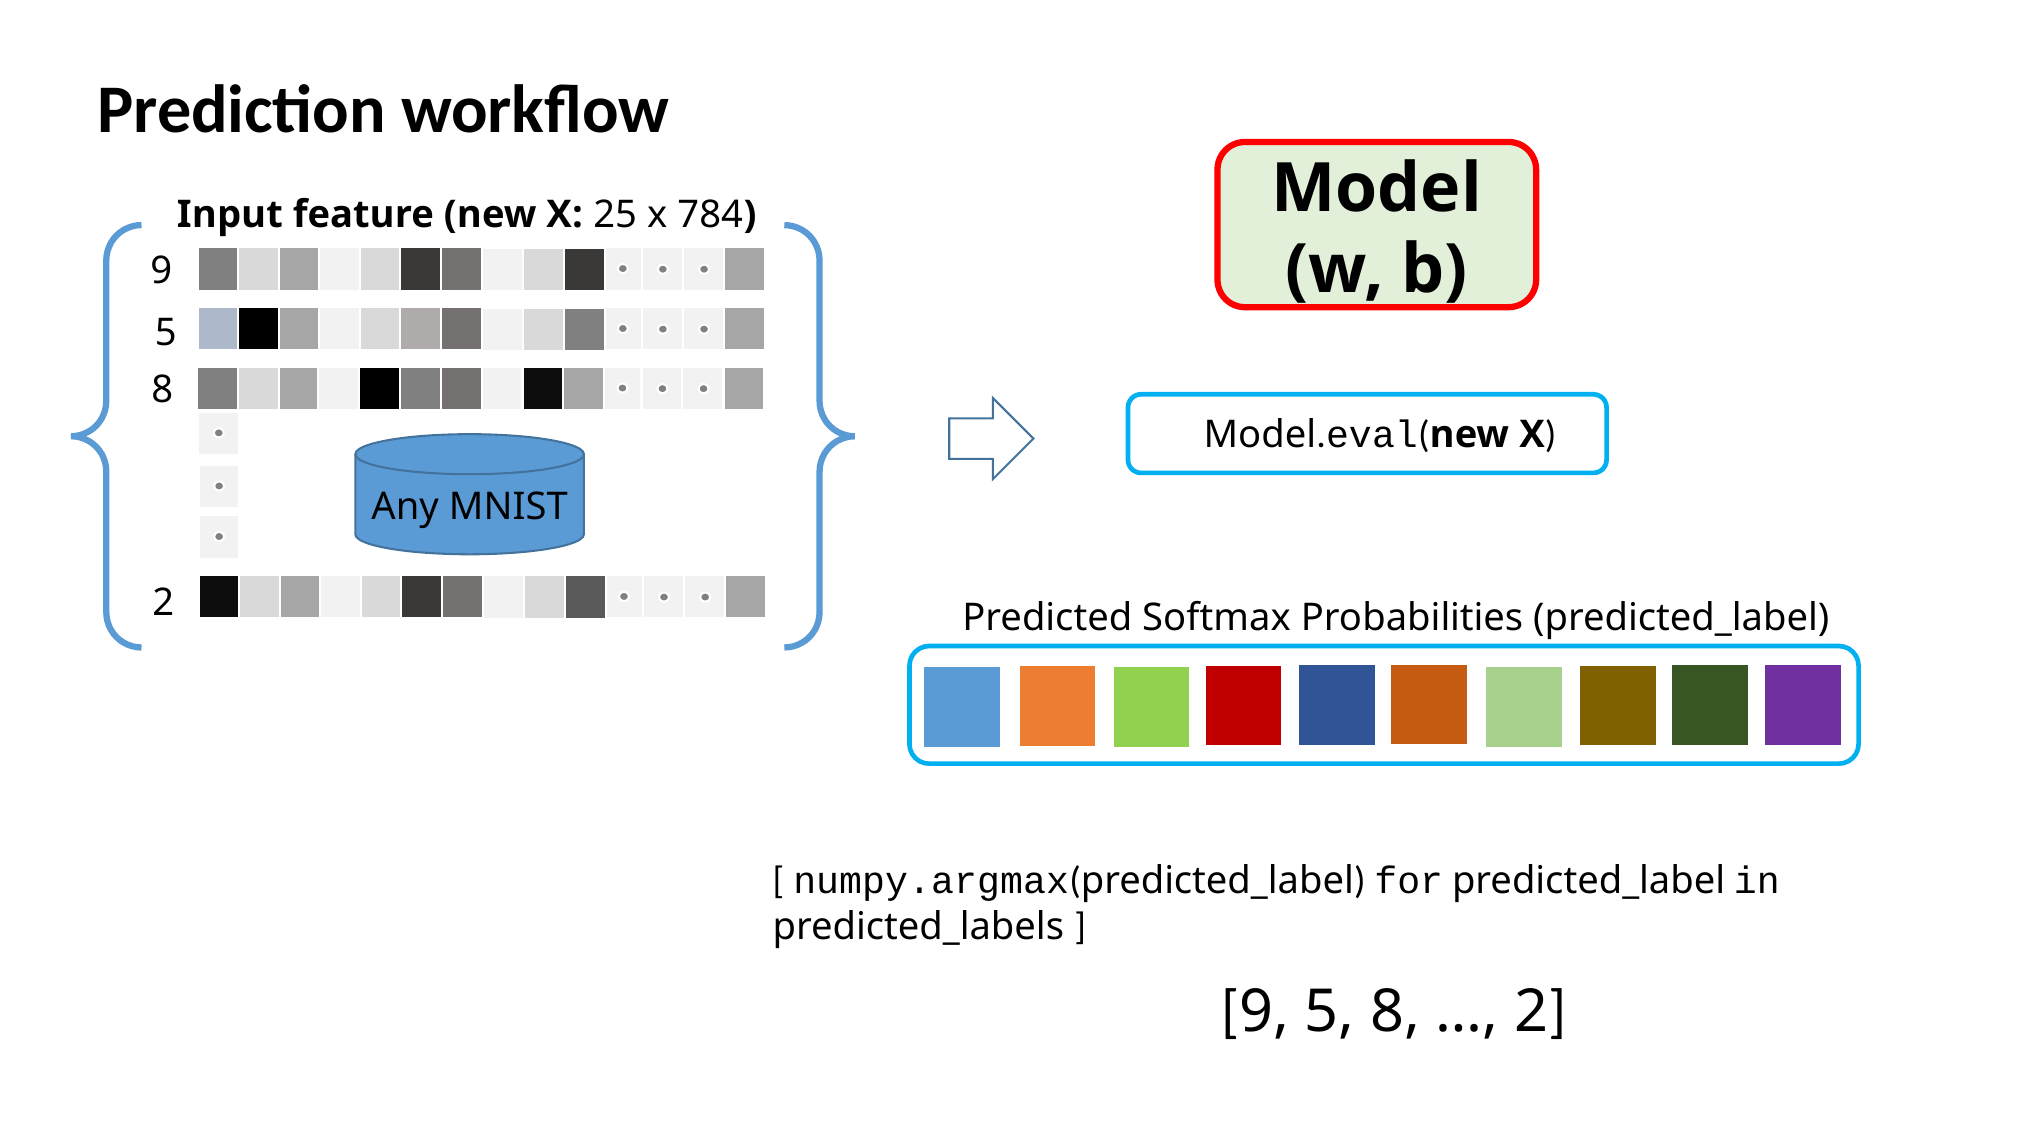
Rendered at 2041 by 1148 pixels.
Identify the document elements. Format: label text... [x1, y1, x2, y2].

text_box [197, 366, 765, 411]
text_box 5 [140, 299, 192, 360]
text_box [909, 646, 1859, 764]
text_box [948, 395, 1035, 482]
text_box Prediction workflow [82, 56, 685, 154]
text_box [197, 247, 765, 291]
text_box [198, 464, 240, 508]
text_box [198, 575, 766, 619]
text_box 8 [136, 356, 189, 418]
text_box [198, 515, 240, 559]
text_box 9 [135, 237, 188, 299]
text_box [ numpy.argmax(predicted_label) for predicted_label in predicted_labels ] [758, 848, 2001, 955]
text_box Model (w, b) [1216, 140, 1538, 309]
text_box [9, 5, 8, …, 2] [1206, 964, 1583, 1051]
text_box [198, 411, 239, 455]
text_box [197, 307, 765, 351]
text_box Input feature (new X: 25 x 784) [162, 182, 772, 243]
text_box 2 [137, 570, 190, 631]
text_box Predicted Softmax Probabilities (predicted_label) [947, 585, 1845, 646]
text_box [71, 224, 855, 649]
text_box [1127, 394, 1607, 473]
